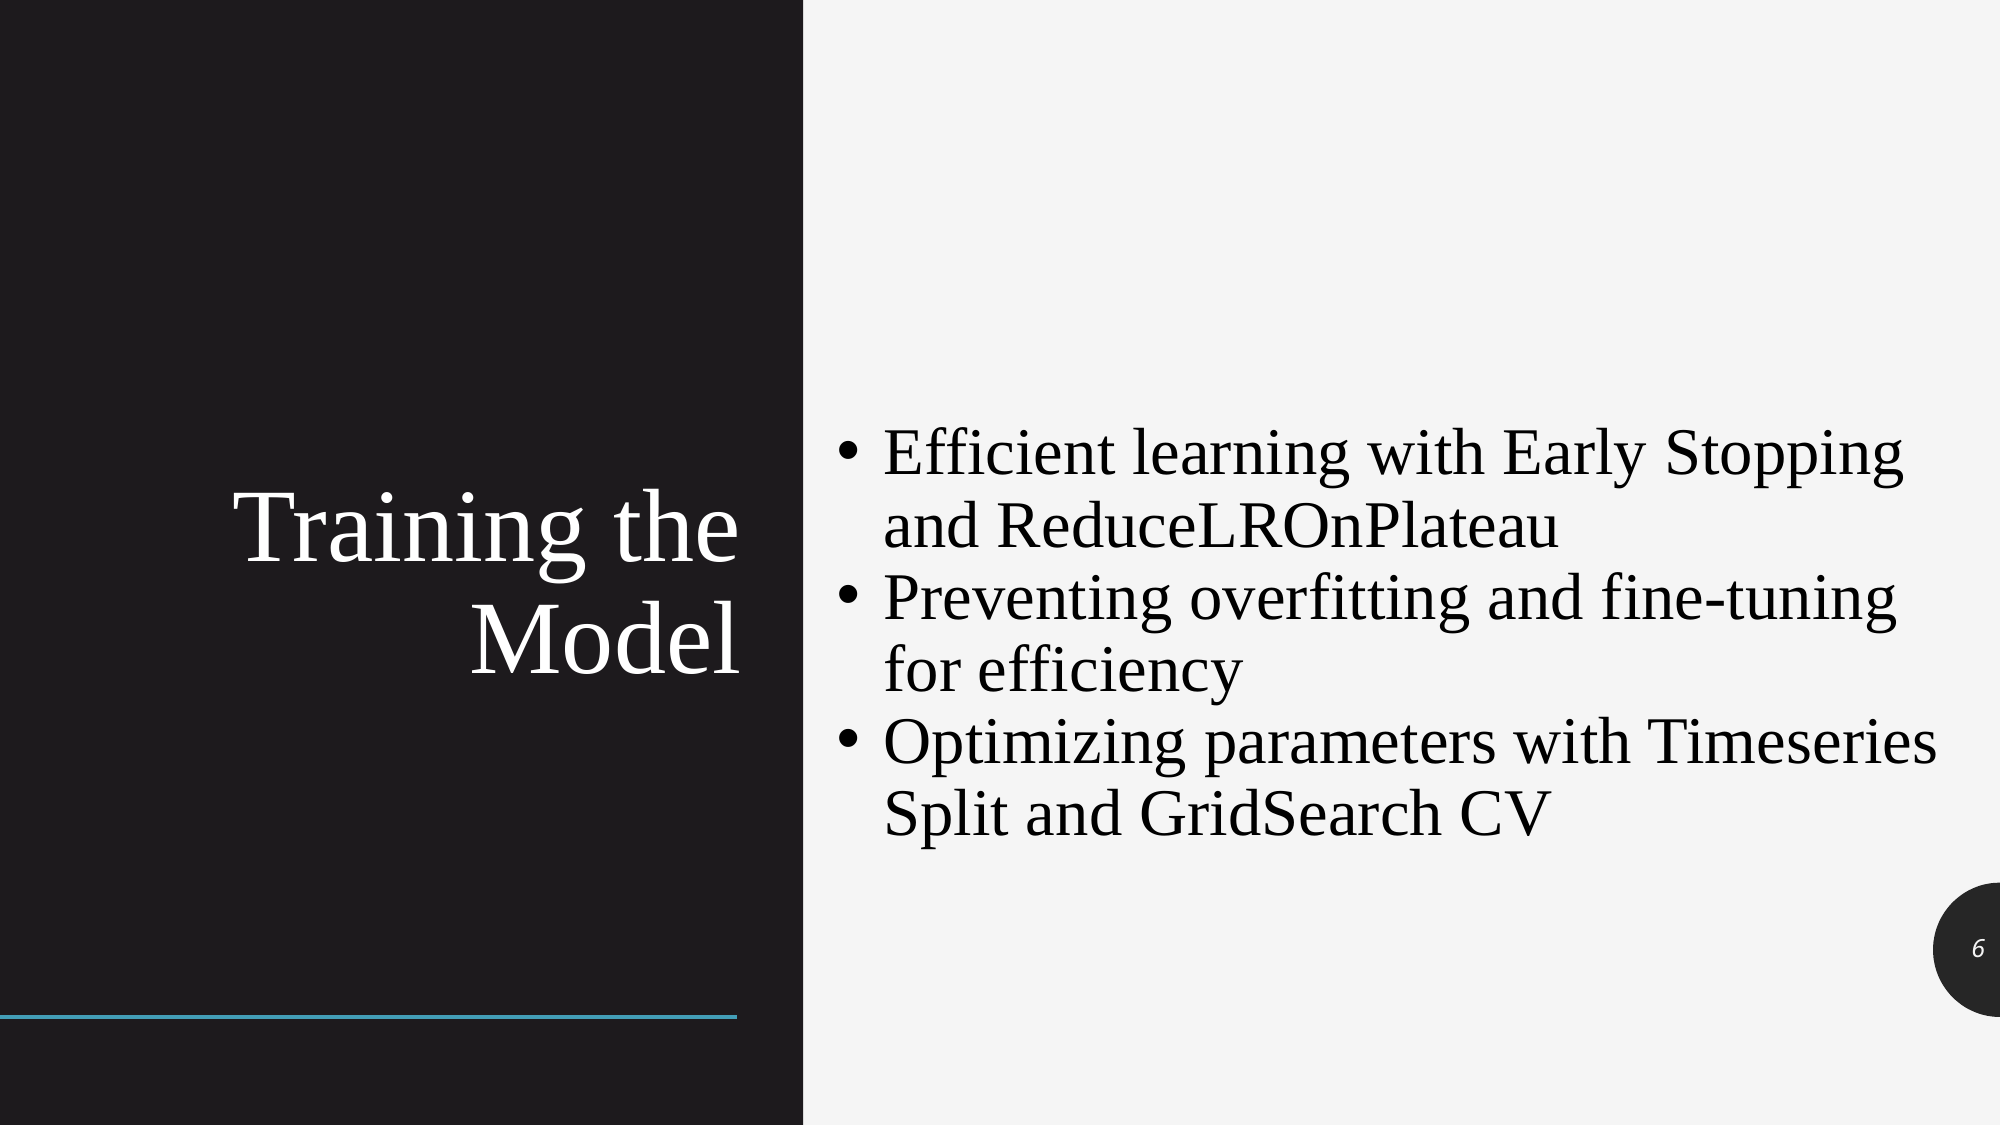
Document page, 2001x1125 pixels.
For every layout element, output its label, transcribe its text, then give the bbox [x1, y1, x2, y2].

title Training the Model [127, 339, 757, 704]
text_box Efficient learning with Early Stopping and ReduceLROnPlateau Preventing overfitting and fine-tuning for efficiency Optimizing parameters with Timeseries Split and GridSearch CV [821, 325, 1967, 858]
slide_number 6 [1933, 919, 2000, 980]
